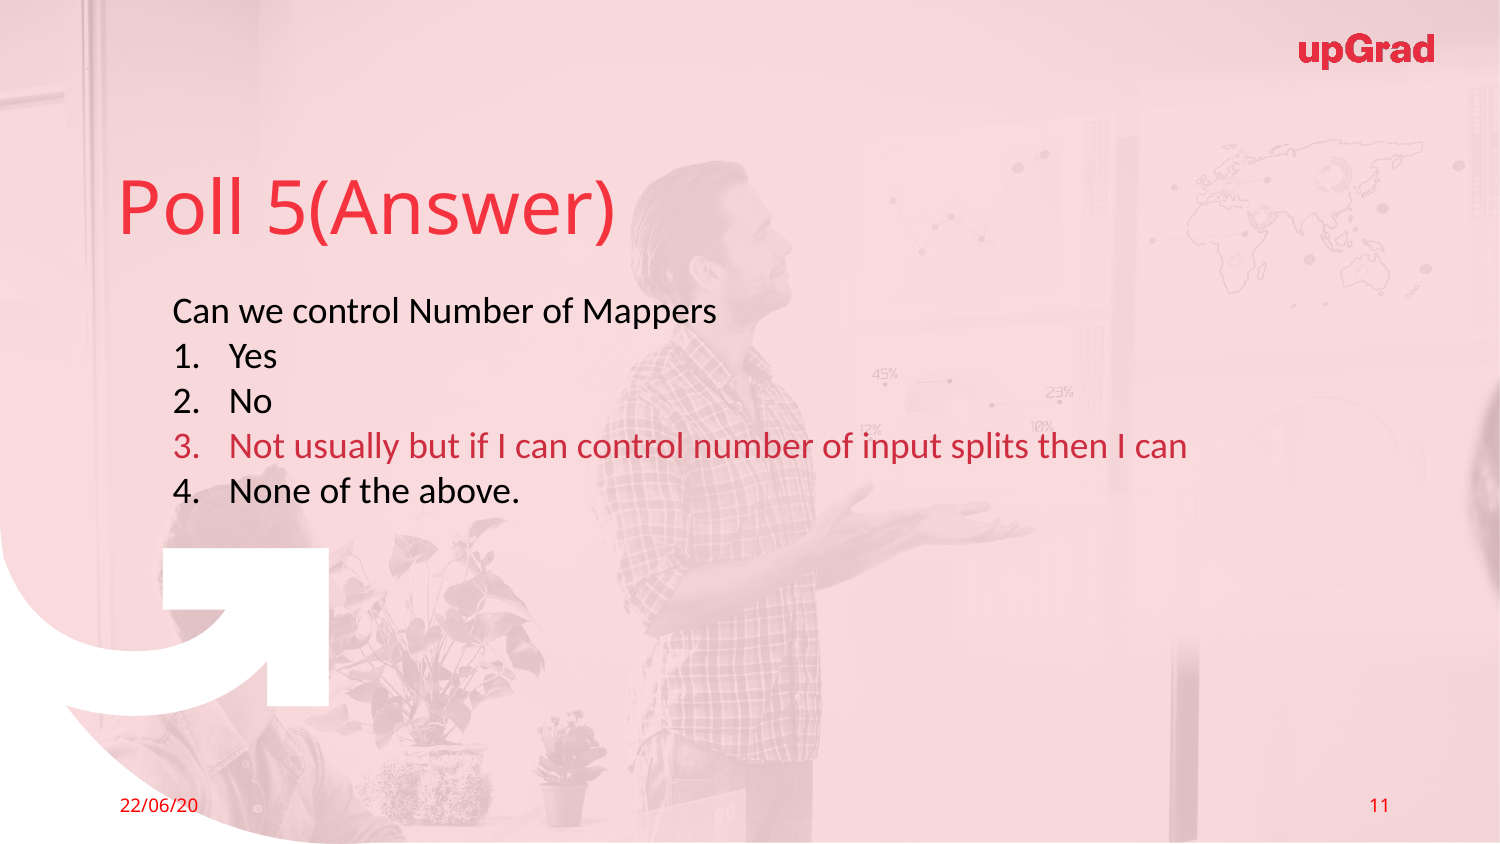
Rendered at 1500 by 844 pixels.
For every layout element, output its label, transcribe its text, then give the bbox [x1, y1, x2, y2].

picture [1299, 33, 1434, 70]
text_box 22/06/20 [104, 782, 443, 827]
text_box Can we control Number of Mappers Yes No Not usually but if I can control number of input splits then I can None of the above. [157, 278, 1371, 518]
text_box Poll 5(Answer) [105, 102, 1007, 319]
text_box [0, 0, 1500, 844]
text_box 11 [1068, 782, 1406, 828]
